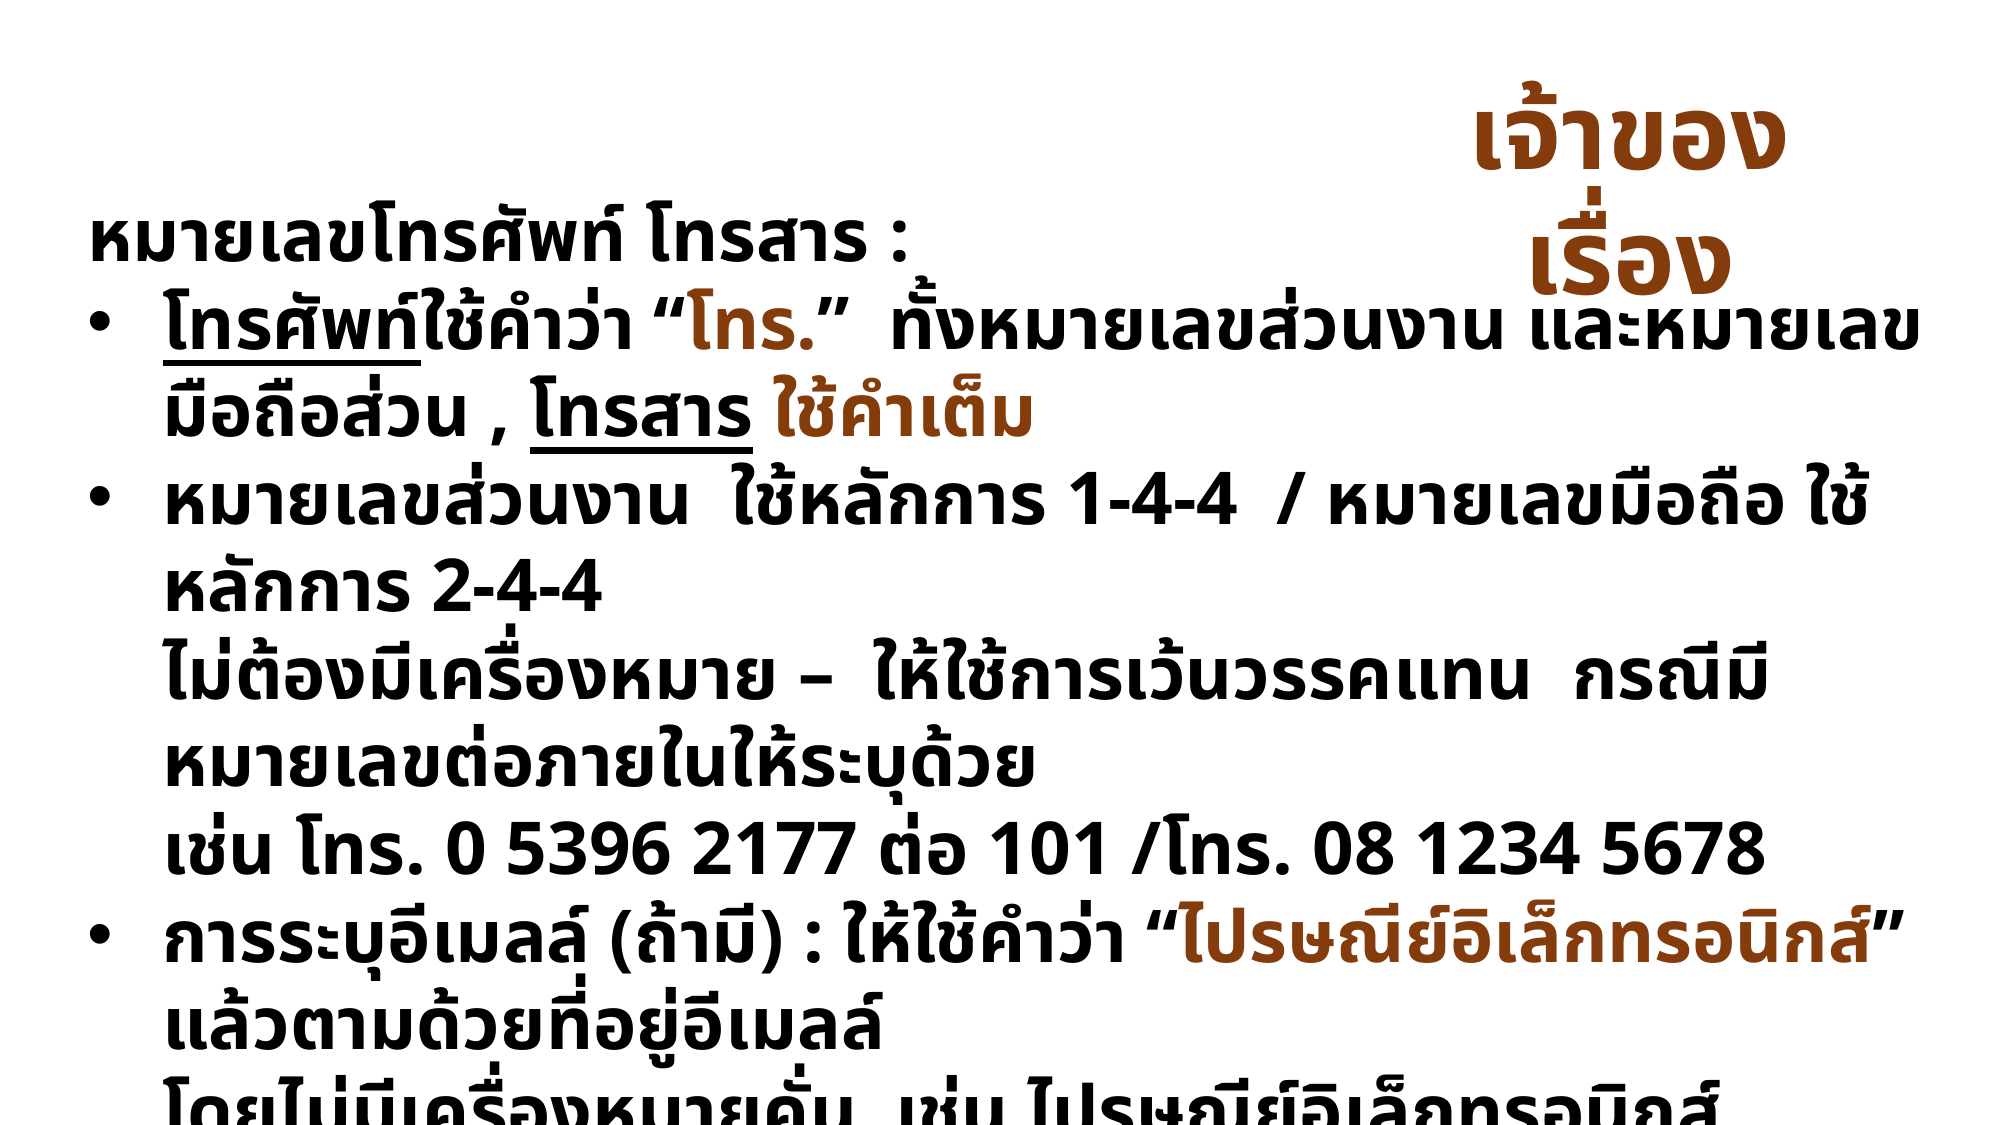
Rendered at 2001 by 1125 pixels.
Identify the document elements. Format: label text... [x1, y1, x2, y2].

text_box หมายเลขโทรศัพท์ โทรสาร : โทรศัพท์ใช้คำว่า “โทร.” ทั้งหมายเลขส่วนงาน และหมายเลขมือถือส่วน , โทรสาร ใช้คำเต็ม หมายเลขส่วนงาน ใช้หลักการ 1-4-4 / หมายเลขมือถือ ใช้หลักการ 2-4-4 ไม่ต้องมีเครื่องหมาย – ให้ใช้การเว้นวรรคแทน กรณีมีหมายเลขต่อภายในให้ระบุด้วย เช่น โทร. 0 5396 2177 ต่อ 101 /โทร. 08 1234 5678 การระบุอีเมลล์ (ถ้ามี) : ให้ใช้คำว่า “ไปรษณีย์อิเล็กทรอนิกส์” แล้วตามด้วยที่อยู่อีเมลล์ โดยไม่มีเครื่องหมายคั่น เช่น ไปรษณีย์อิเล็กทรอนิกส์ oqes_maejo@mju.ac.th ห้ามใช้คำว่า E-mail / อีเมลล์ สำเนาส่ง (ถ้ามี) : ระบุชื่อหน่วยงานแบบเต็ม หรือ ชื่อบุคคลก็ได้ เช่น สำเนาส่ง กองทุนเงินให้กู้ยืมเพื่อการศึกษา / สำเนาส่ง นายสมชาย มาดี [72, 181, 2000, 1125]
text_box เจ้าของเรื่อง [1425, 58, 1834, 323]
